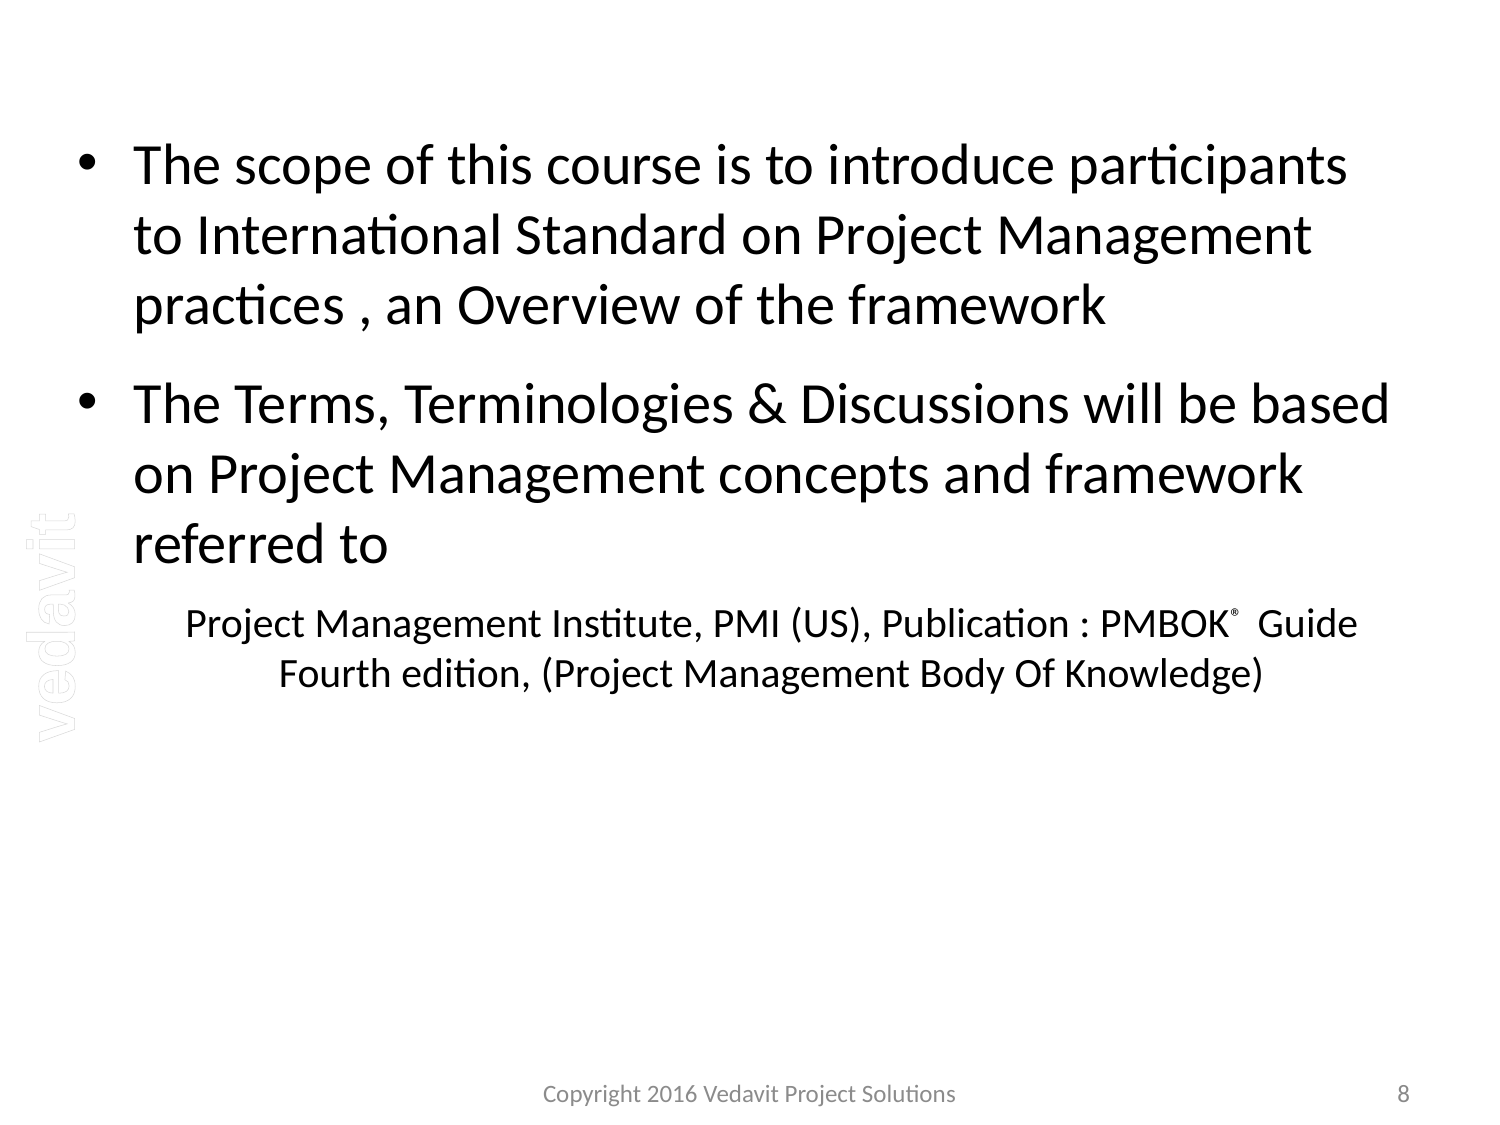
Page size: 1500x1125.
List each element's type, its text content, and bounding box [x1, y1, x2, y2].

slide_number 8 [1074, 1062, 1425, 1123]
list The scope of this course is to introduce participants to International Standard on Project Management practices , an Overview of the framework The Terms, Terminologies & Discussions will be based on Project Management concepts and framework referred to Project Management Institute, PMI (US), Publication : PMBOK® Guide Fourth edition, (Project Management Body Of Knowledge) [62, 37, 1425, 1000]
footer Copyright 2016 Vedavit Project Solutions [512, 1062, 988, 1123]
